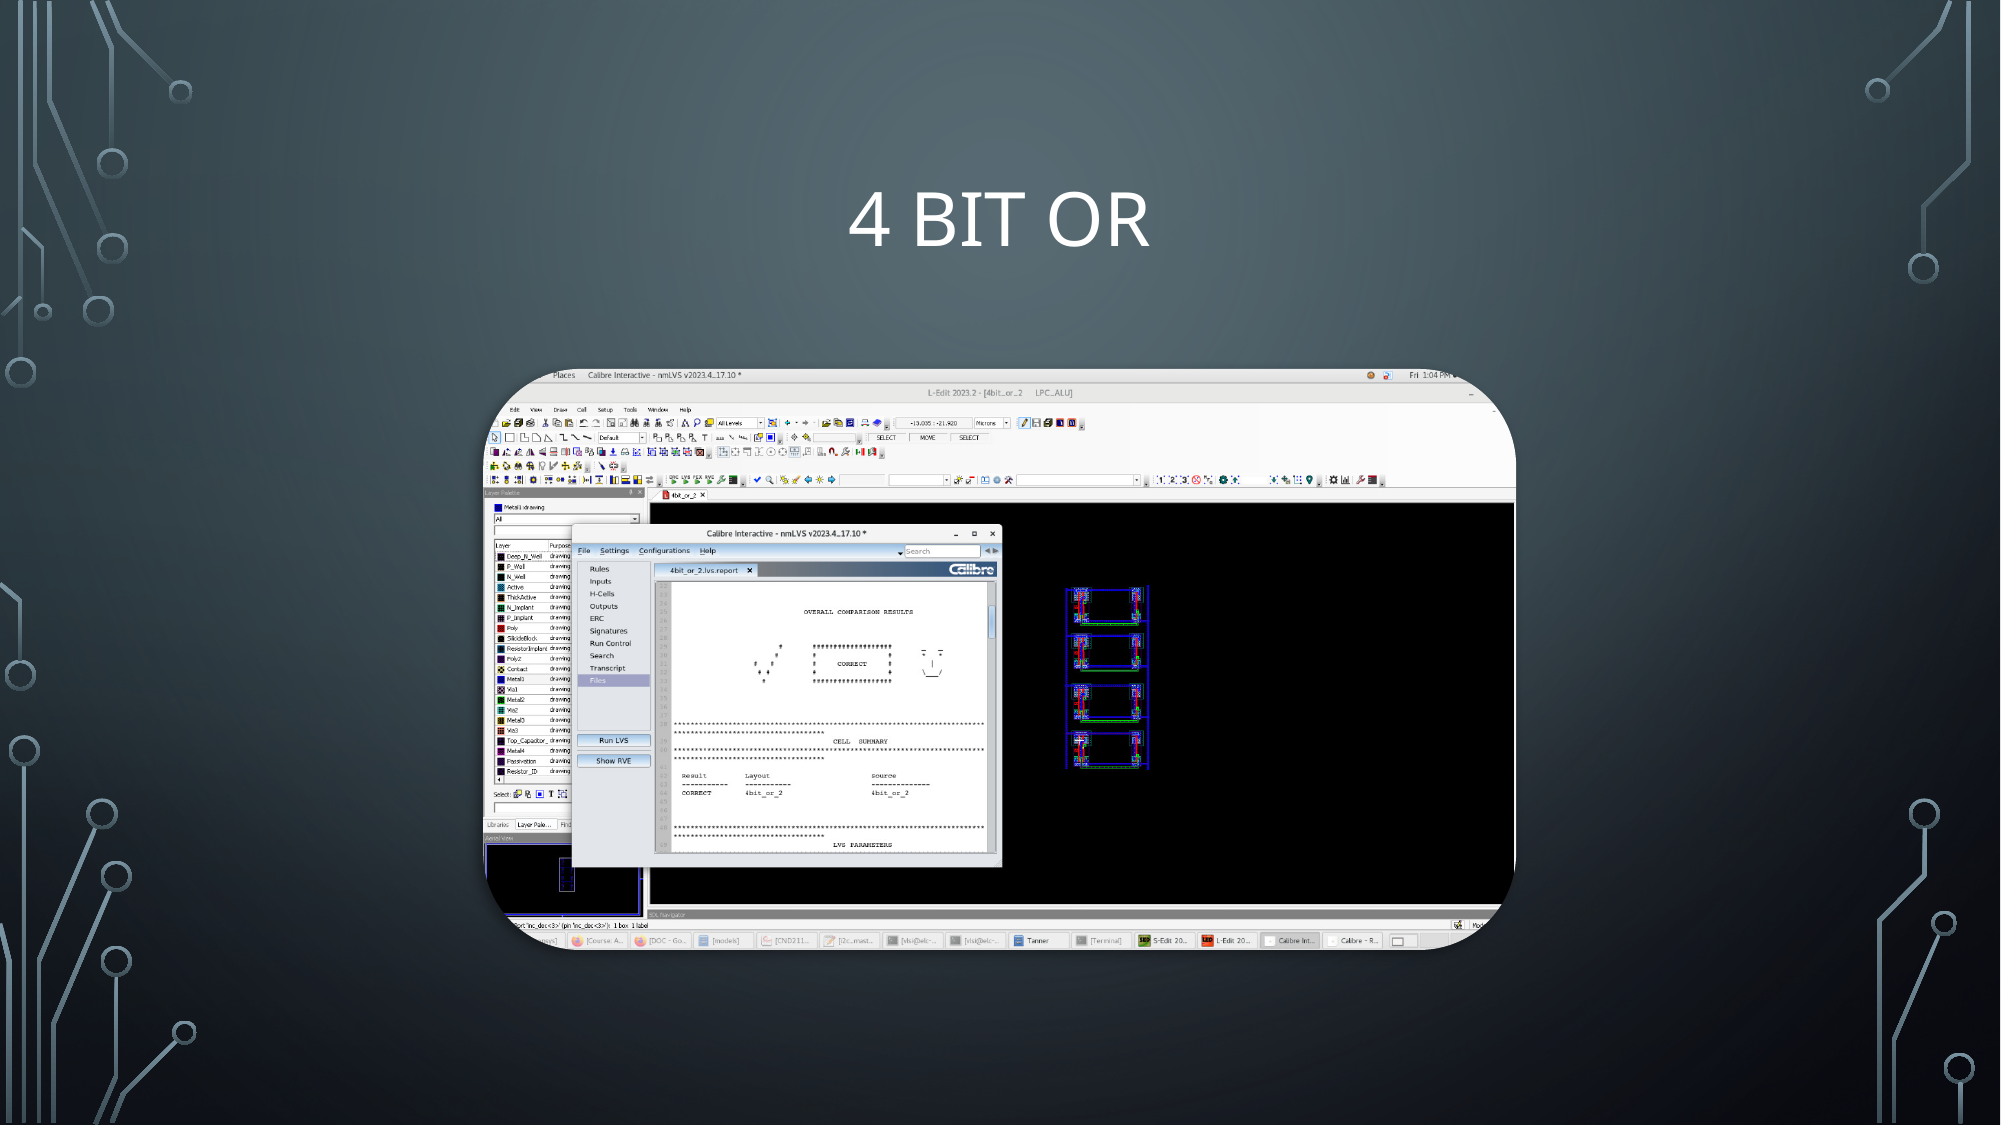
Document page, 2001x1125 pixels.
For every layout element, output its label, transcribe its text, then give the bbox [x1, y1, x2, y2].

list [482, 368, 1517, 951]
title 4 bit or [187, 101, 1813, 344]
